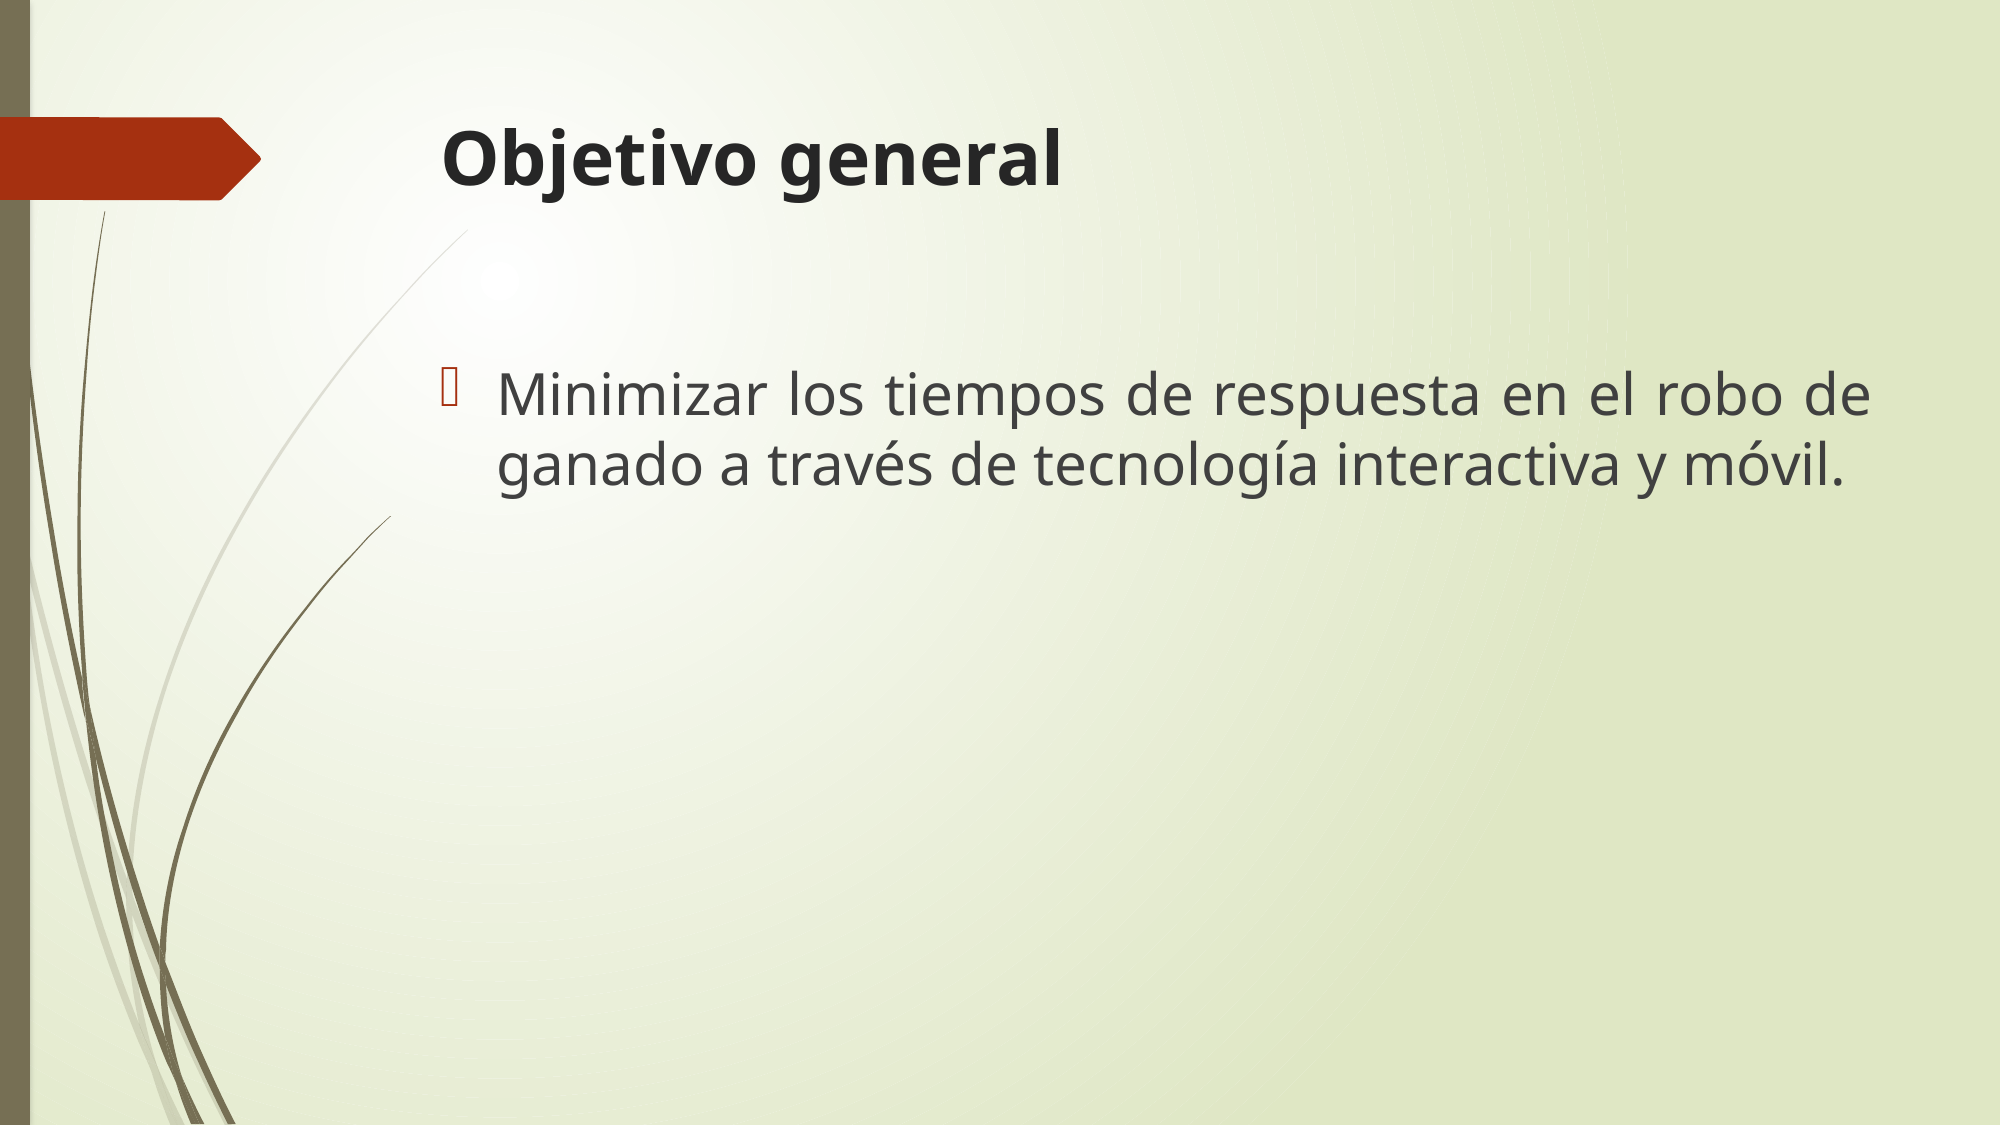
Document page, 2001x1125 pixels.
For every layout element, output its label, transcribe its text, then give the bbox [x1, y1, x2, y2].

list Minimizar los tiempos de respuesta en el robo de ganado a través de tecnología interactiva y móvil. [424, 350, 1888, 970]
title Objetivo general [425, 102, 1888, 313]
